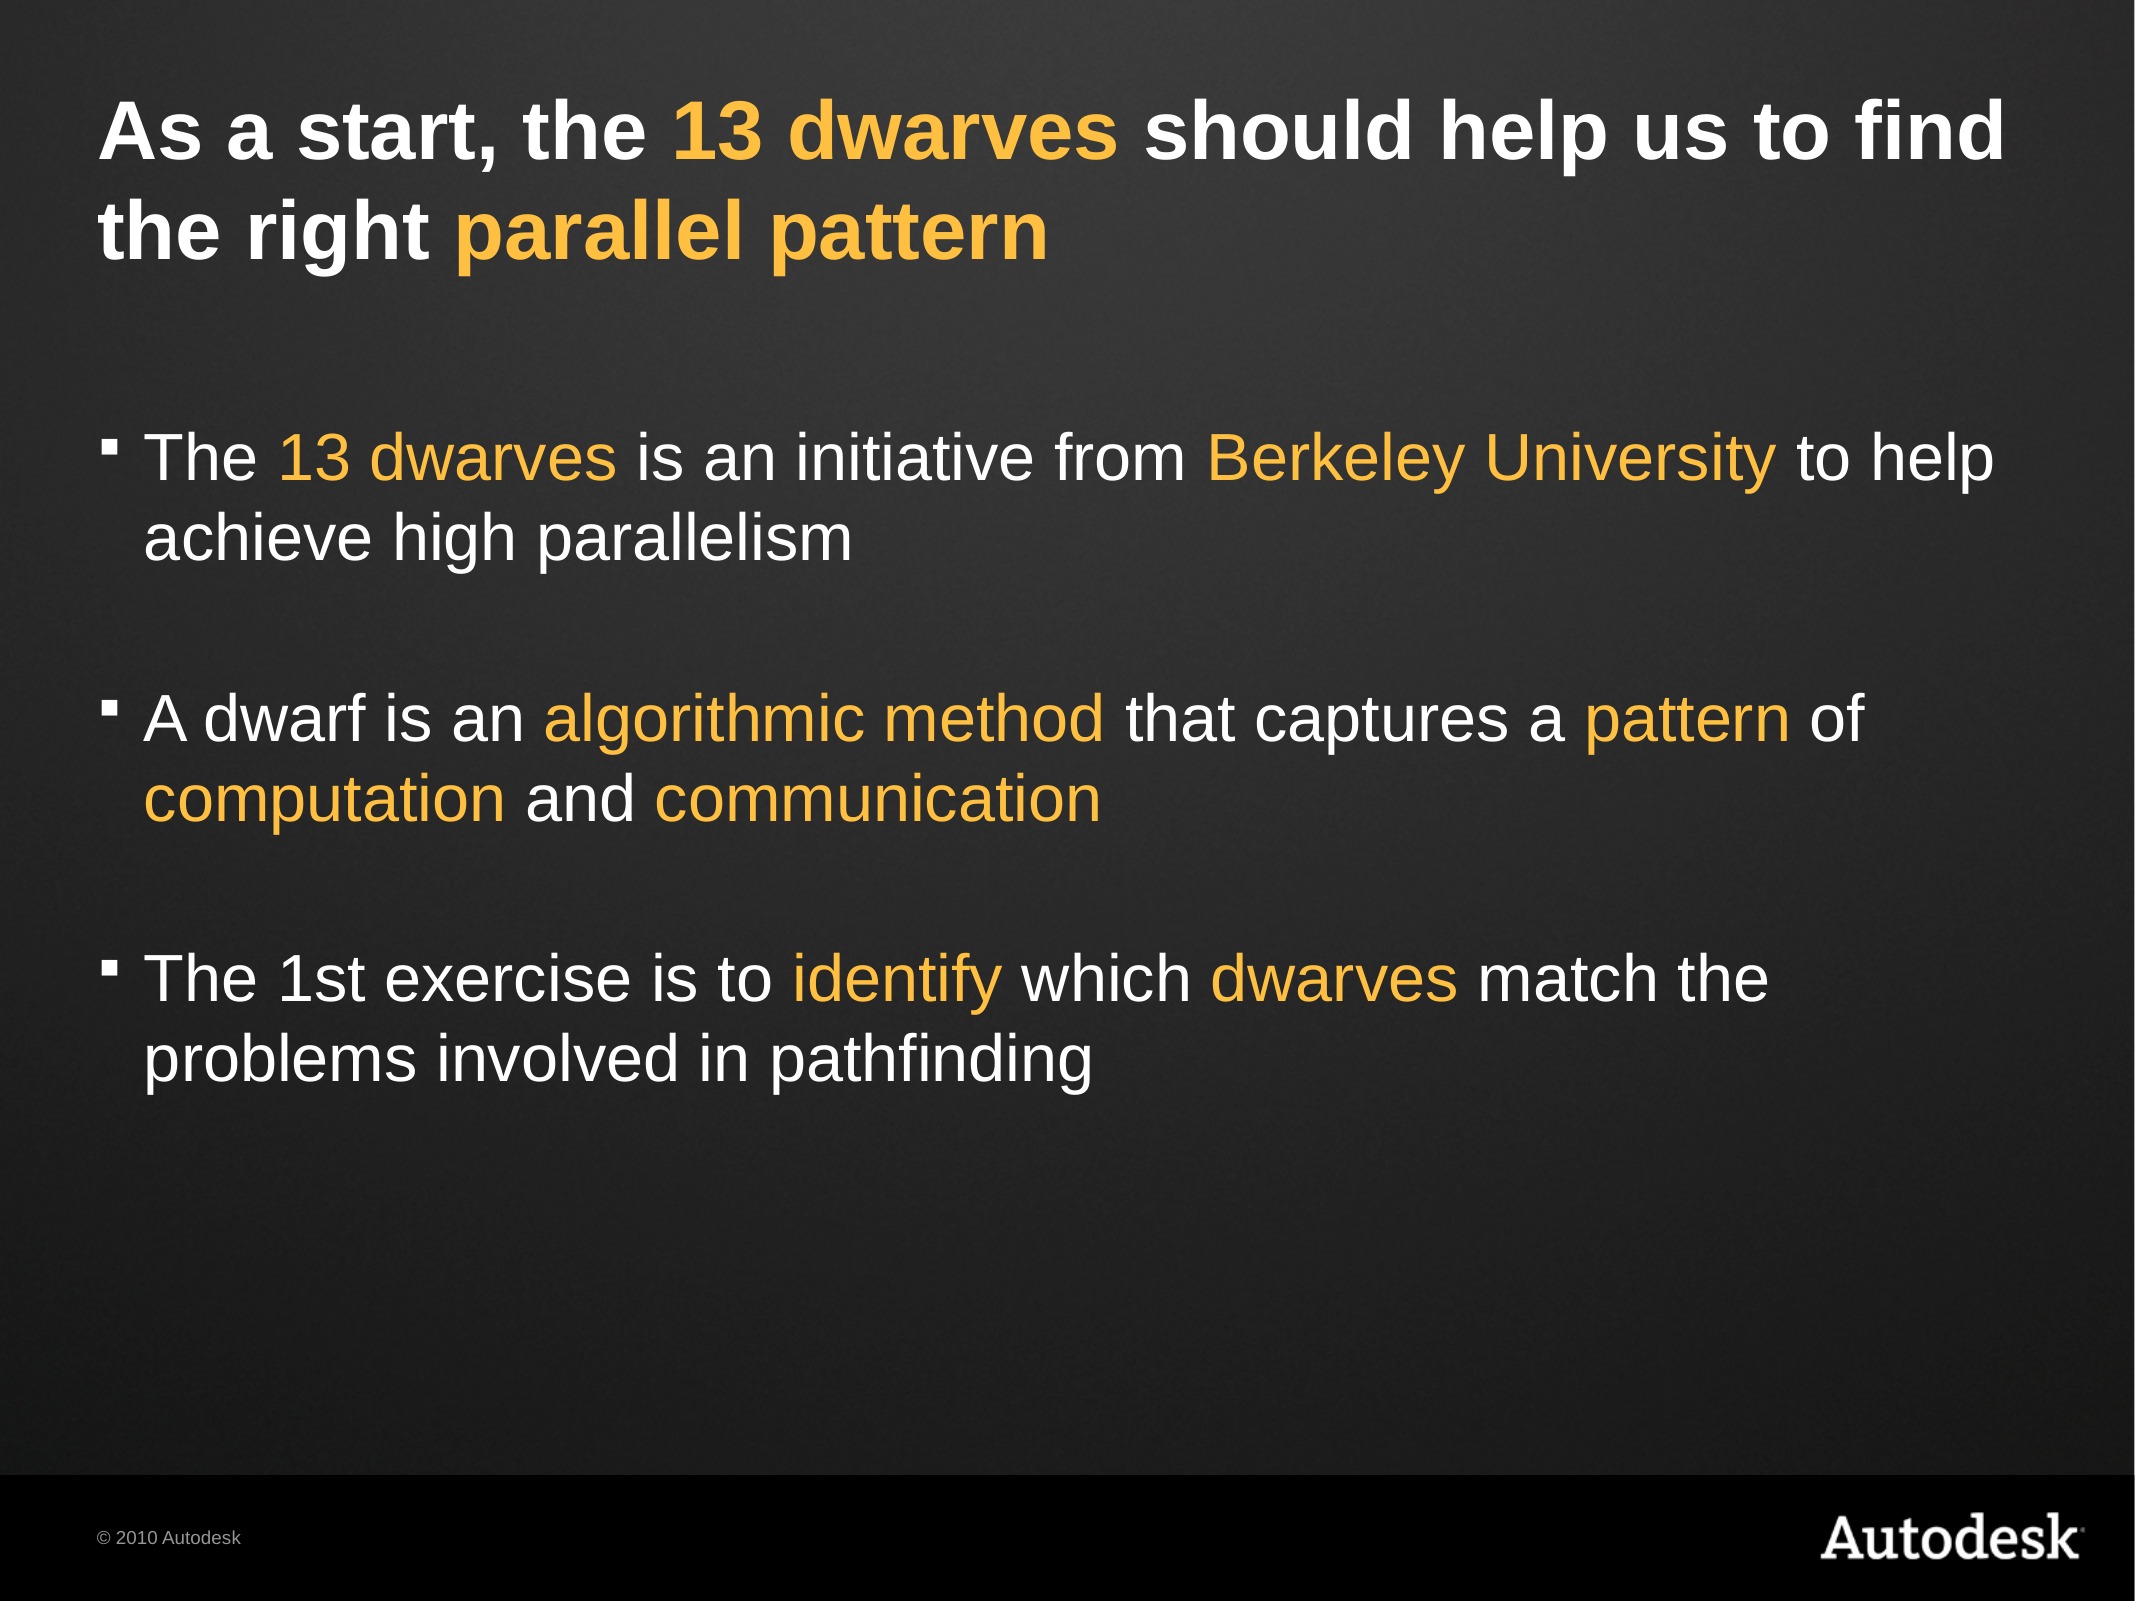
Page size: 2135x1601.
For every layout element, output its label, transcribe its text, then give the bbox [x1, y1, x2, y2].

title As a start, the 13 dwarves should help us to find the right parallel pattern [96, 59, 2028, 293]
picture [0, 0, 2135, 1601]
list The 13 dwarves is an initiative from Berkeley University to help achieve high parallelism A dwarf is an algorithmic method that captures a pattern of computation and communication The 1st exercise is to identify which dwarves match the problems involved in pathfinding [96, 413, 2028, 1514]
